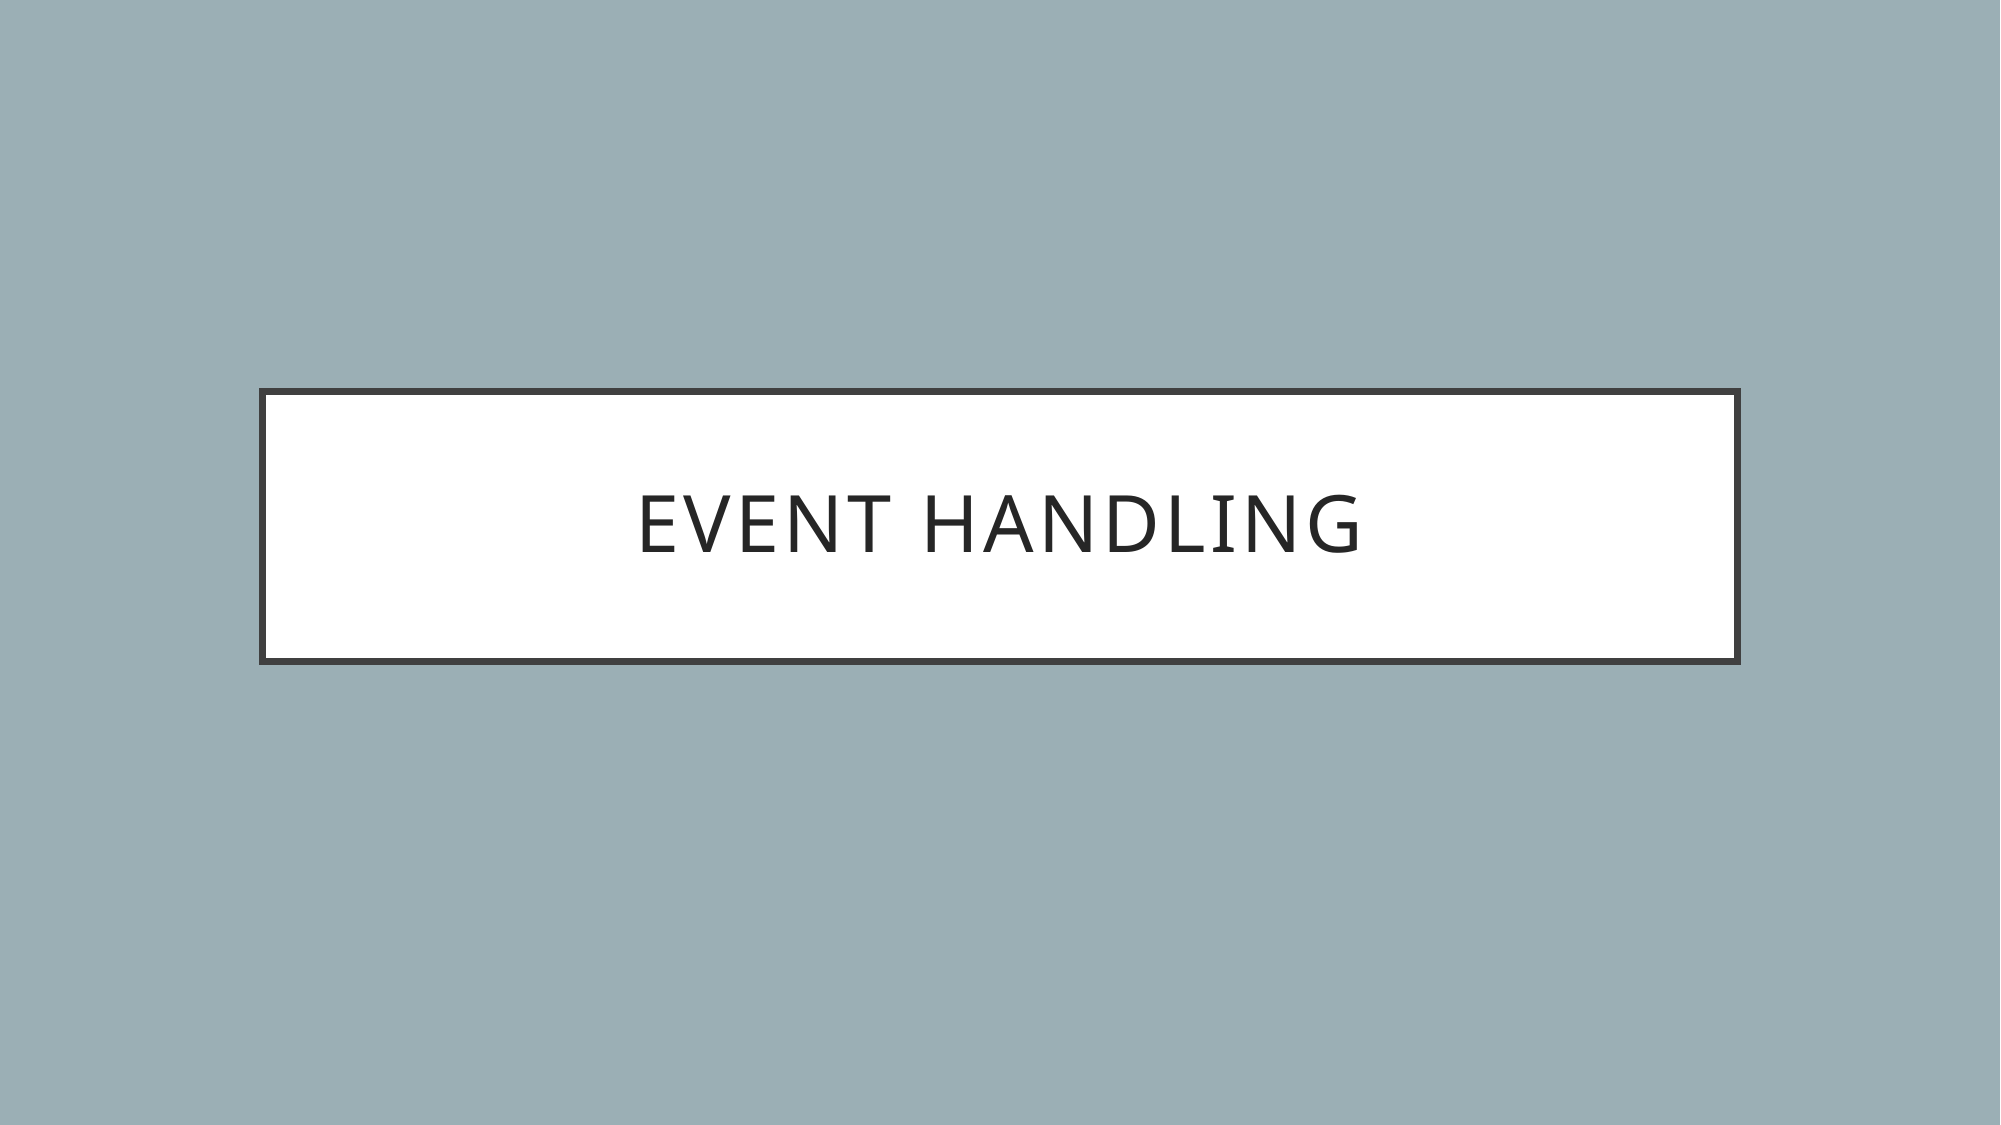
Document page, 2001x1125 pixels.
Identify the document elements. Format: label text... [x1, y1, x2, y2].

title Event Handling [259, 388, 1741, 665]
